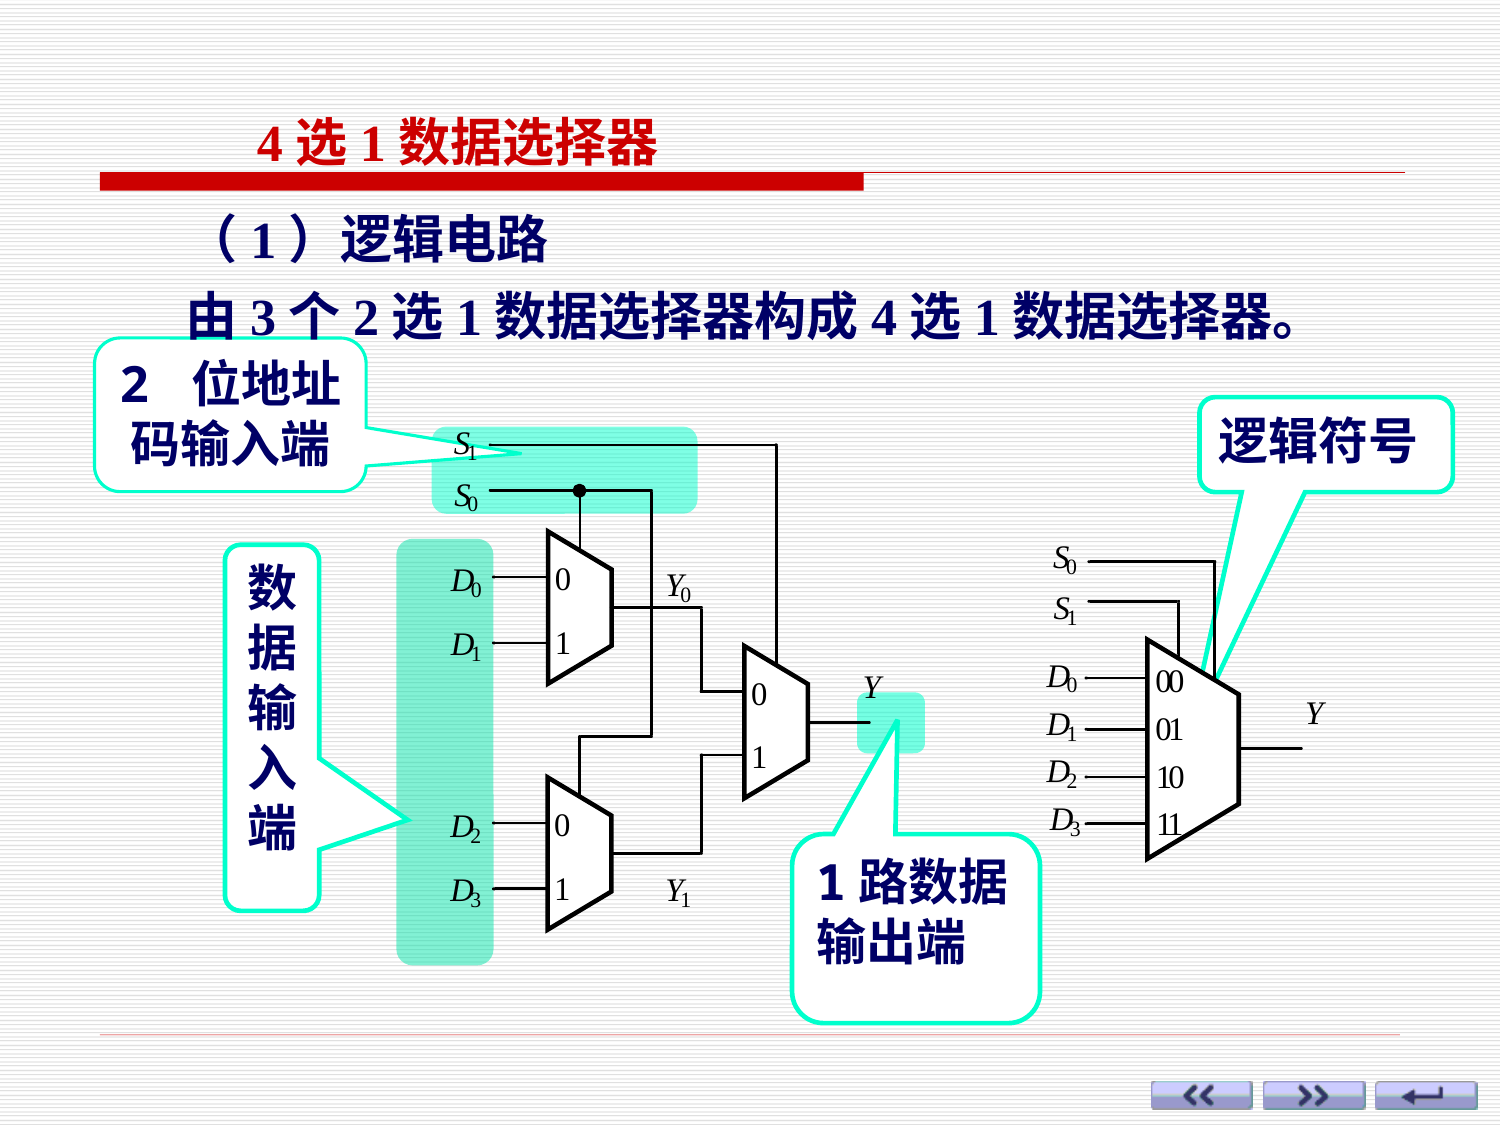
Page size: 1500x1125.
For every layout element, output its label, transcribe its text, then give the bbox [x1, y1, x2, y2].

text_box 4选1数据选择器 [242, 90, 1005, 191]
text_box [396, 538, 494, 966]
text_box （1）逻辑电路 [171, 190, 597, 267]
text_box [432, 429, 437, 439]
picture [0, 0, 1500, 1125]
text_box 2 位地址码输入端 [94, 337, 437, 492]
text_box 数 据 输 入 端 [224, 544, 408, 911]
text_box 1路数据输出端 [792, 935, 1041, 1024]
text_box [437, 414, 1344, 935]
text_box 由3个2选1数据选择器构成4选1数据选择器。 [171, 267, 1394, 362]
text_box 逻辑符号 [1199, 397, 1453, 493]
text_box [431, 461, 437, 511]
